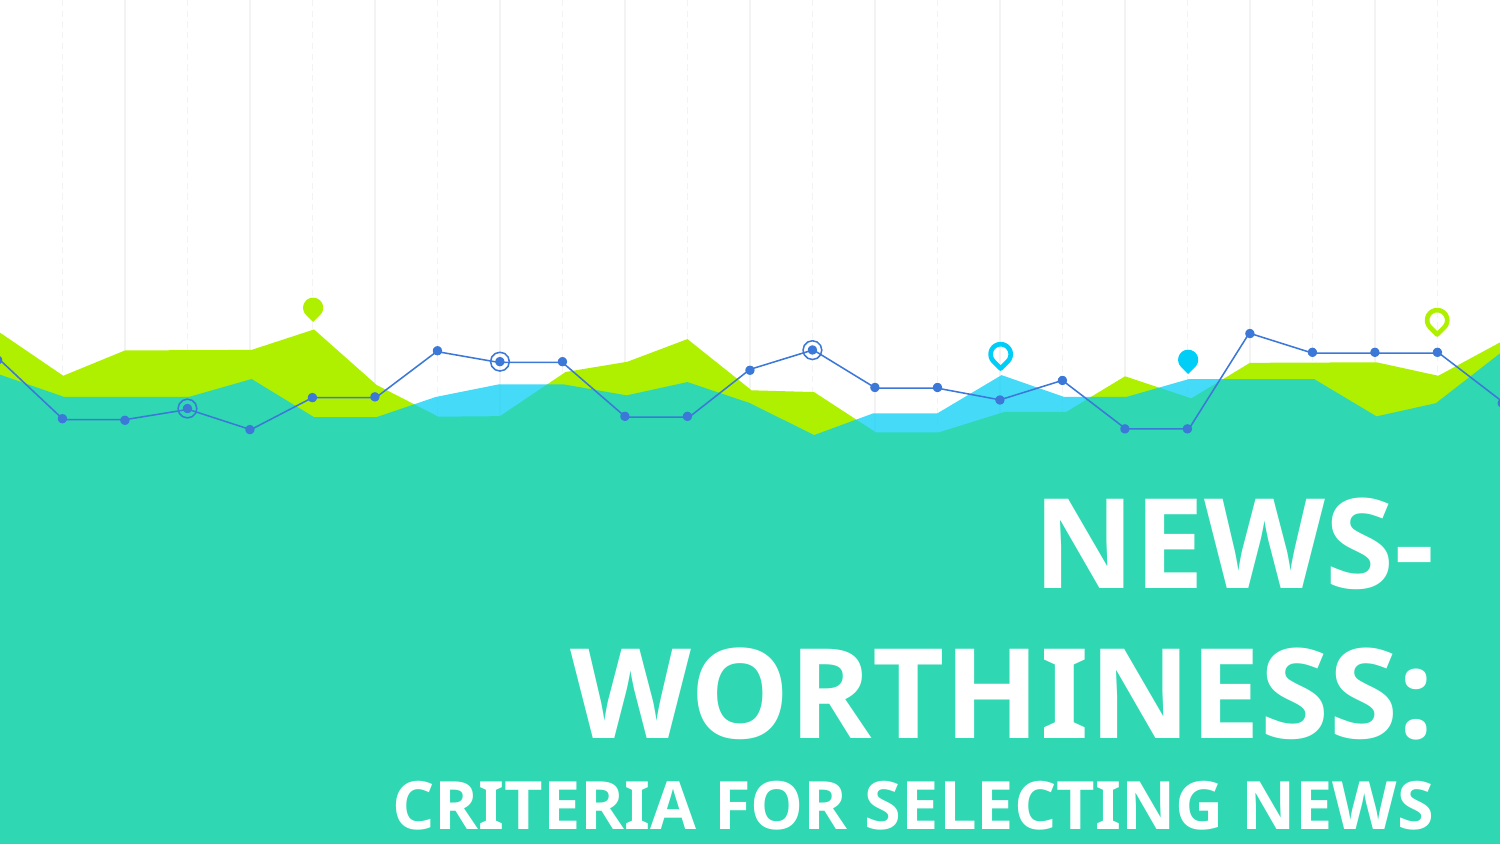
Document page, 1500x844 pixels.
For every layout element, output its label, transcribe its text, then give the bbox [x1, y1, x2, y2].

title NEWS-WORTHINESS: CRITERIA FOR SELECTING NEWS [362, 484, 1450, 822]
